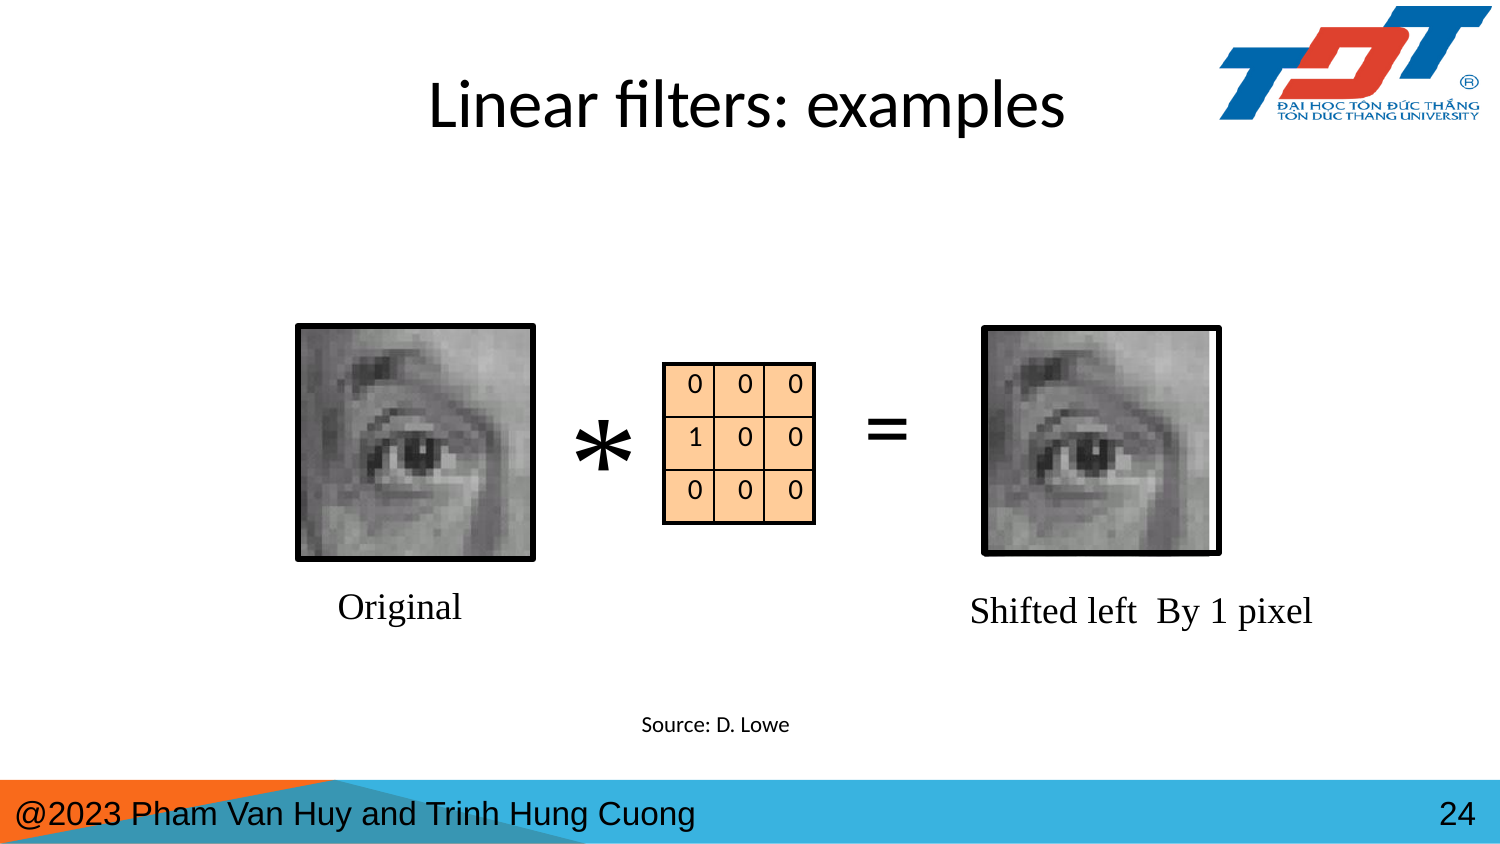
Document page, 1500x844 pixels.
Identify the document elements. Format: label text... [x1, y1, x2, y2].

text_box Linear filters: examples [426, 56, 1073, 141]
table_cell 0 [666, 471, 713, 521]
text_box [295, 323, 536, 562]
text_box Source: D. Lowe [640, 707, 821, 737]
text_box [981, 325, 1222, 557]
text_box * [568, 371, 640, 539]
table_header 0 [765, 366, 812, 416]
text_box = [862, 363, 913, 478]
picture [1219, 6, 1492, 120]
text_box Original [335, 580, 531, 627]
text_box Shifted left By 1 pixel [968, 584, 1345, 631]
table_cell 1 [666, 418, 713, 469]
table_cell 0 [715, 471, 763, 521]
table_cell 0 [765, 471, 812, 521]
table_cell 0 [765, 418, 812, 469]
table_header 0 [666, 366, 713, 416]
table_header 0 [715, 366, 763, 416]
table_cell 0 [715, 418, 763, 469]
